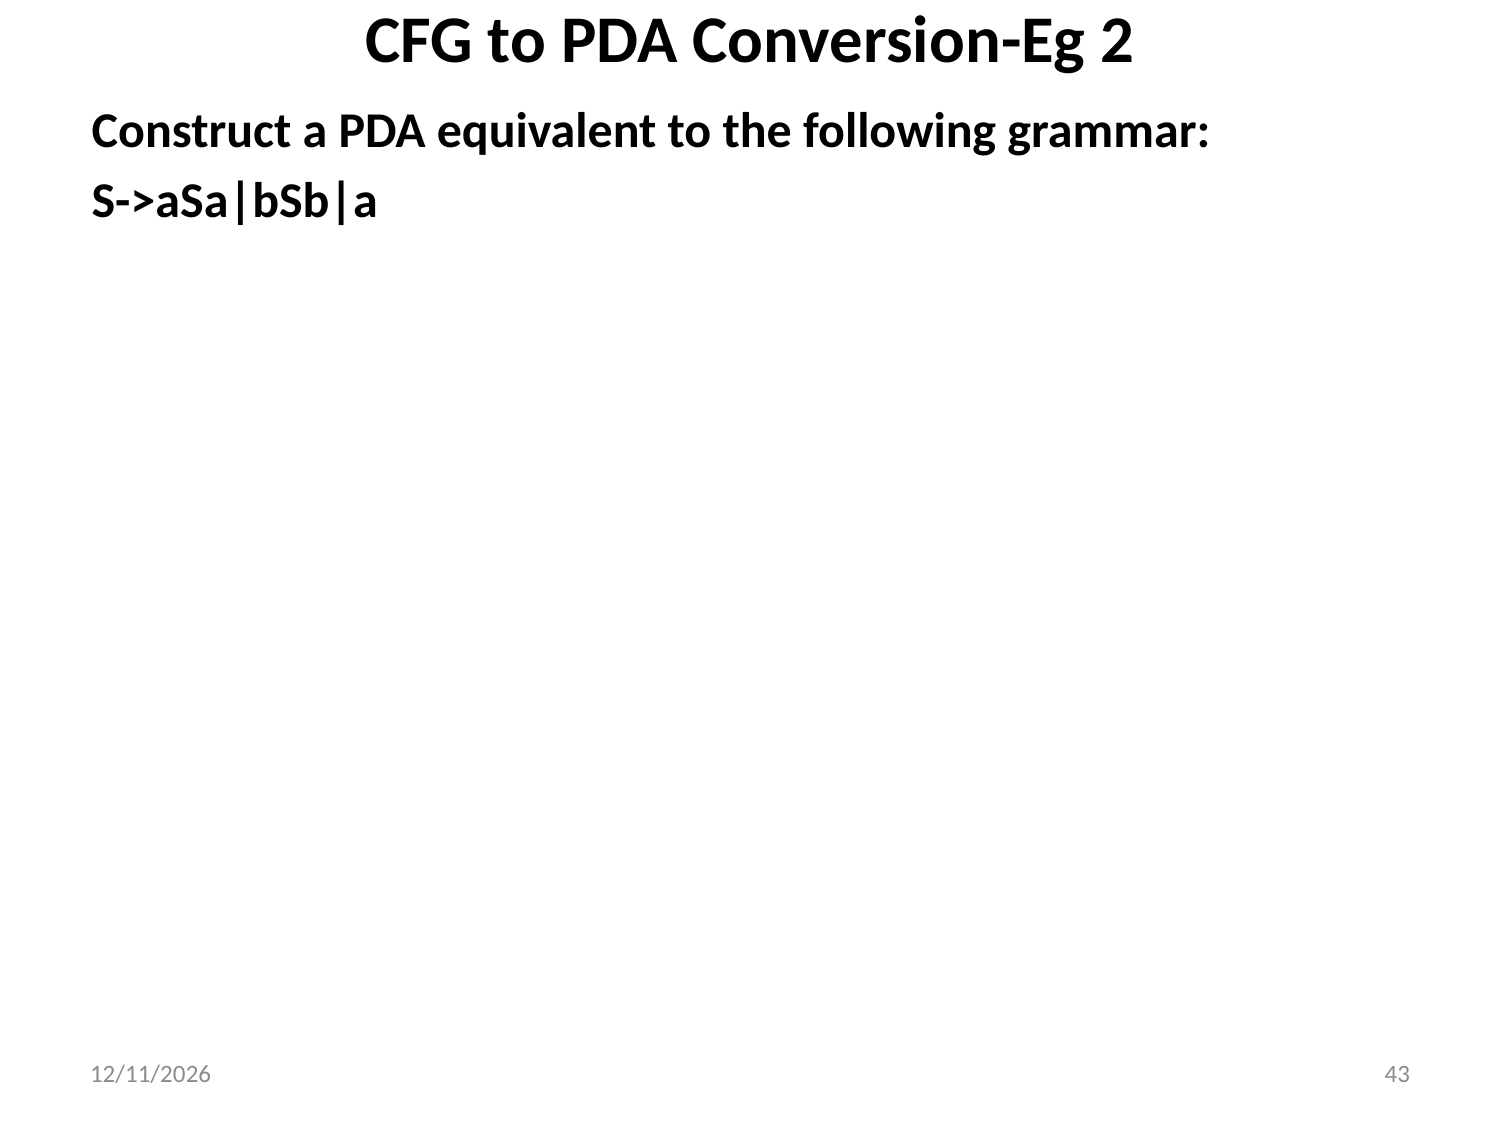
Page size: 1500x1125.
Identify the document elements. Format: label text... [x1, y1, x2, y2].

title CFG to PDA Conversion-Eg 2 [75, 0, 1425, 76]
list Construct a PDA equivalent to the following grammar: S->aSa|bSb|a [76, 90, 1427, 1071]
slide_number 43 [1074, 1042, 1425, 1103]
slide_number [75, 1042, 425, 1103]
